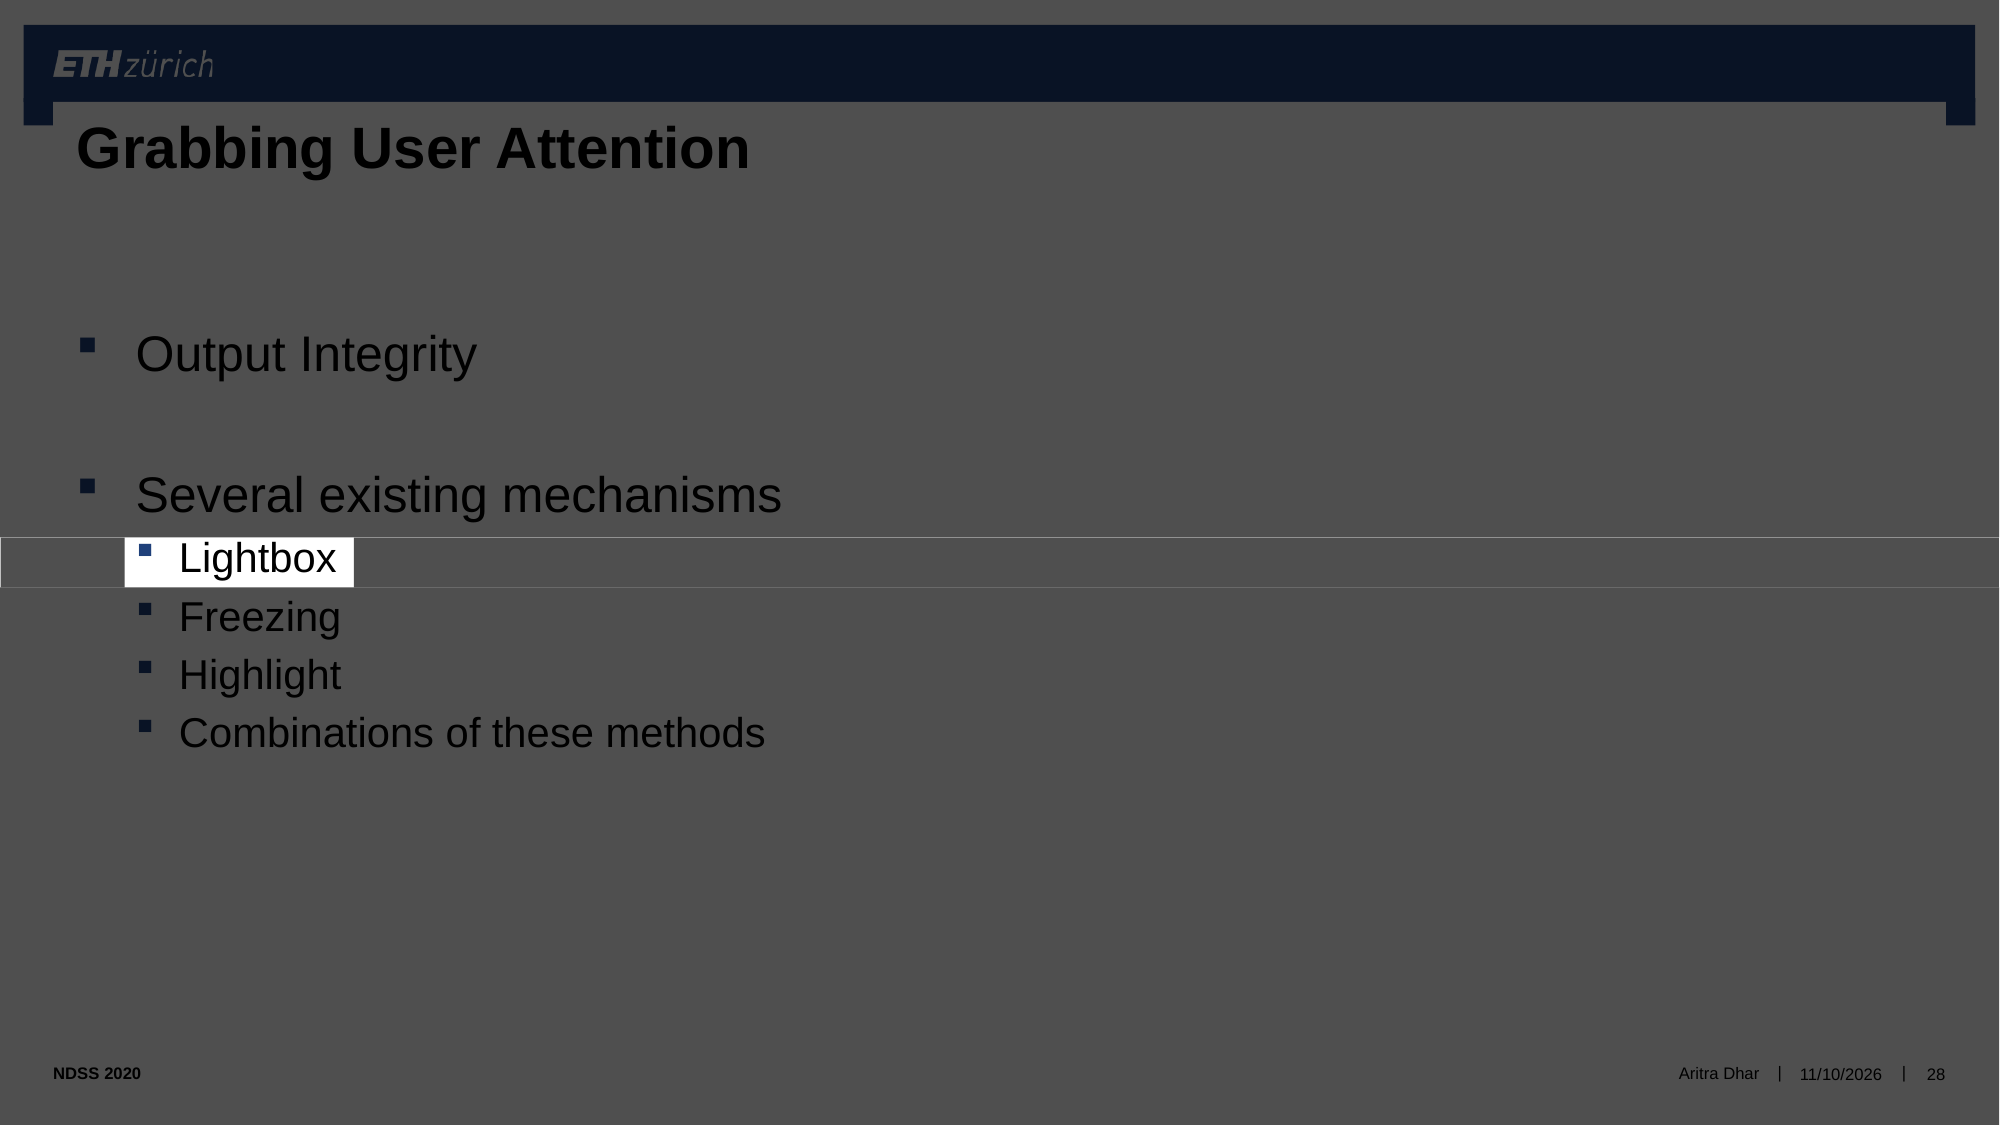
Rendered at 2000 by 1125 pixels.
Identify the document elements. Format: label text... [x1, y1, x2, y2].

text_box [0, 535, 127, 590]
list Output Integrity Several existing mechanisms Lightbox Freezing Highlight Combinations of these methods [127, 539, 352, 585]
text_box [352, 535, 2000, 590]
text_box [0, 0, 2000, 539]
text_box [0, 585, 2000, 1125]
